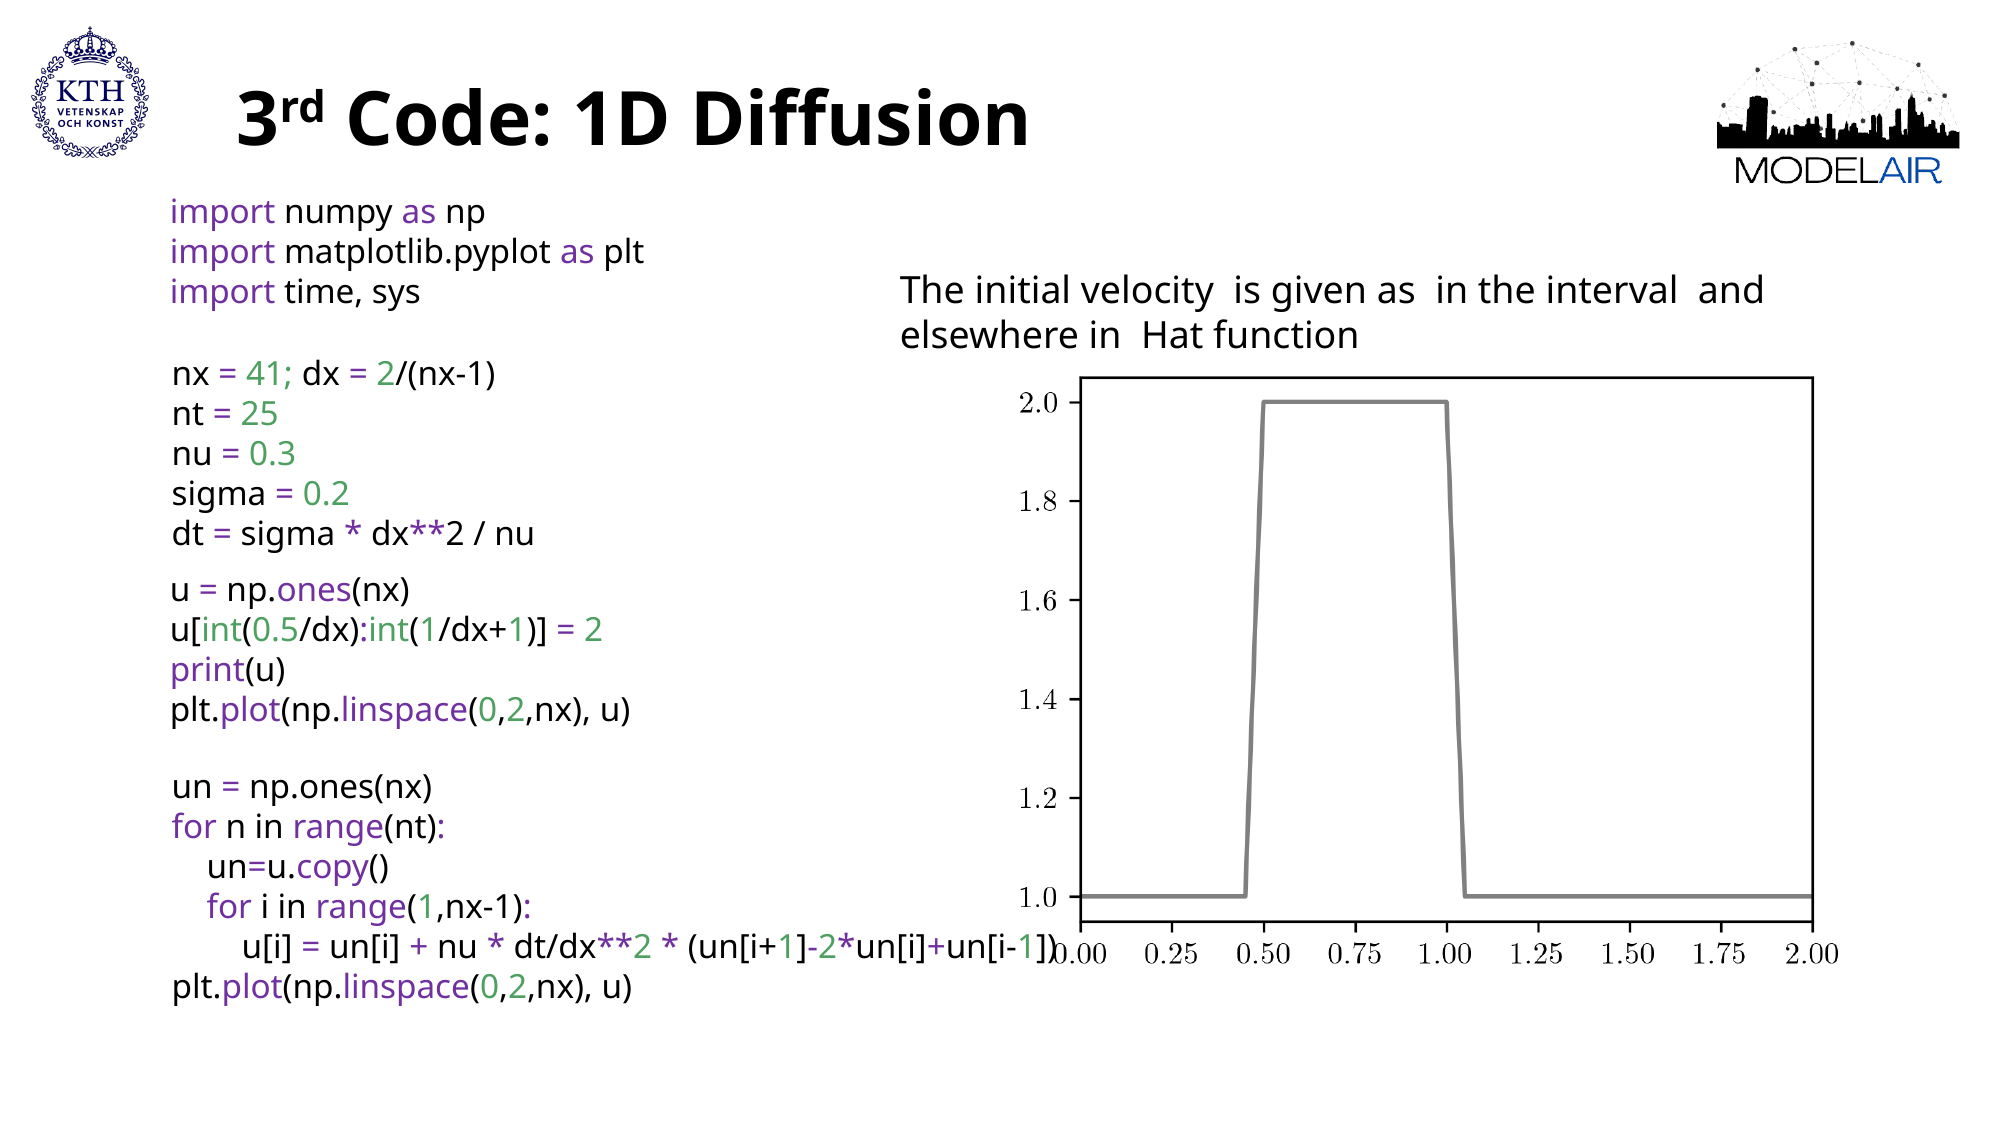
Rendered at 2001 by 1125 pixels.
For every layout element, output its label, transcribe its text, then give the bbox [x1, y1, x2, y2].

text_box u = np.ones(nx) u[int(0.5/dx):int(1/dx+1)] = 2 print(u) plt.plot(np.linspace(0,2,nx), u) [154, 560, 821, 736]
text_box nx = 41; dx = 2/(nx-1) nt = 25 nu = 0.3 sigma = 0.2 dt = sigma * dx**2 / nu [156, 344, 733, 560]
text_box import numpy as np import matplotlib.pyplot as plt import time, sys [154, 182, 731, 318]
picture [31, 26, 149, 158]
picture [998, 355, 1861, 991]
text_box 3rd Code: 1D Diffusion [221, 63, 1374, 168]
text_box un = np.ones(nx) for n in range(nt): un=u.copy() for i in range(1,nx-1): u[i] = un[i] + nu * dt/dx**2 * (un[i+1]-2*un[i]+un[i-1]) plt.plot(np.linspace(0,2,nx), u) [156, 758, 1214, 1053]
picture [1703, 29, 1978, 198]
